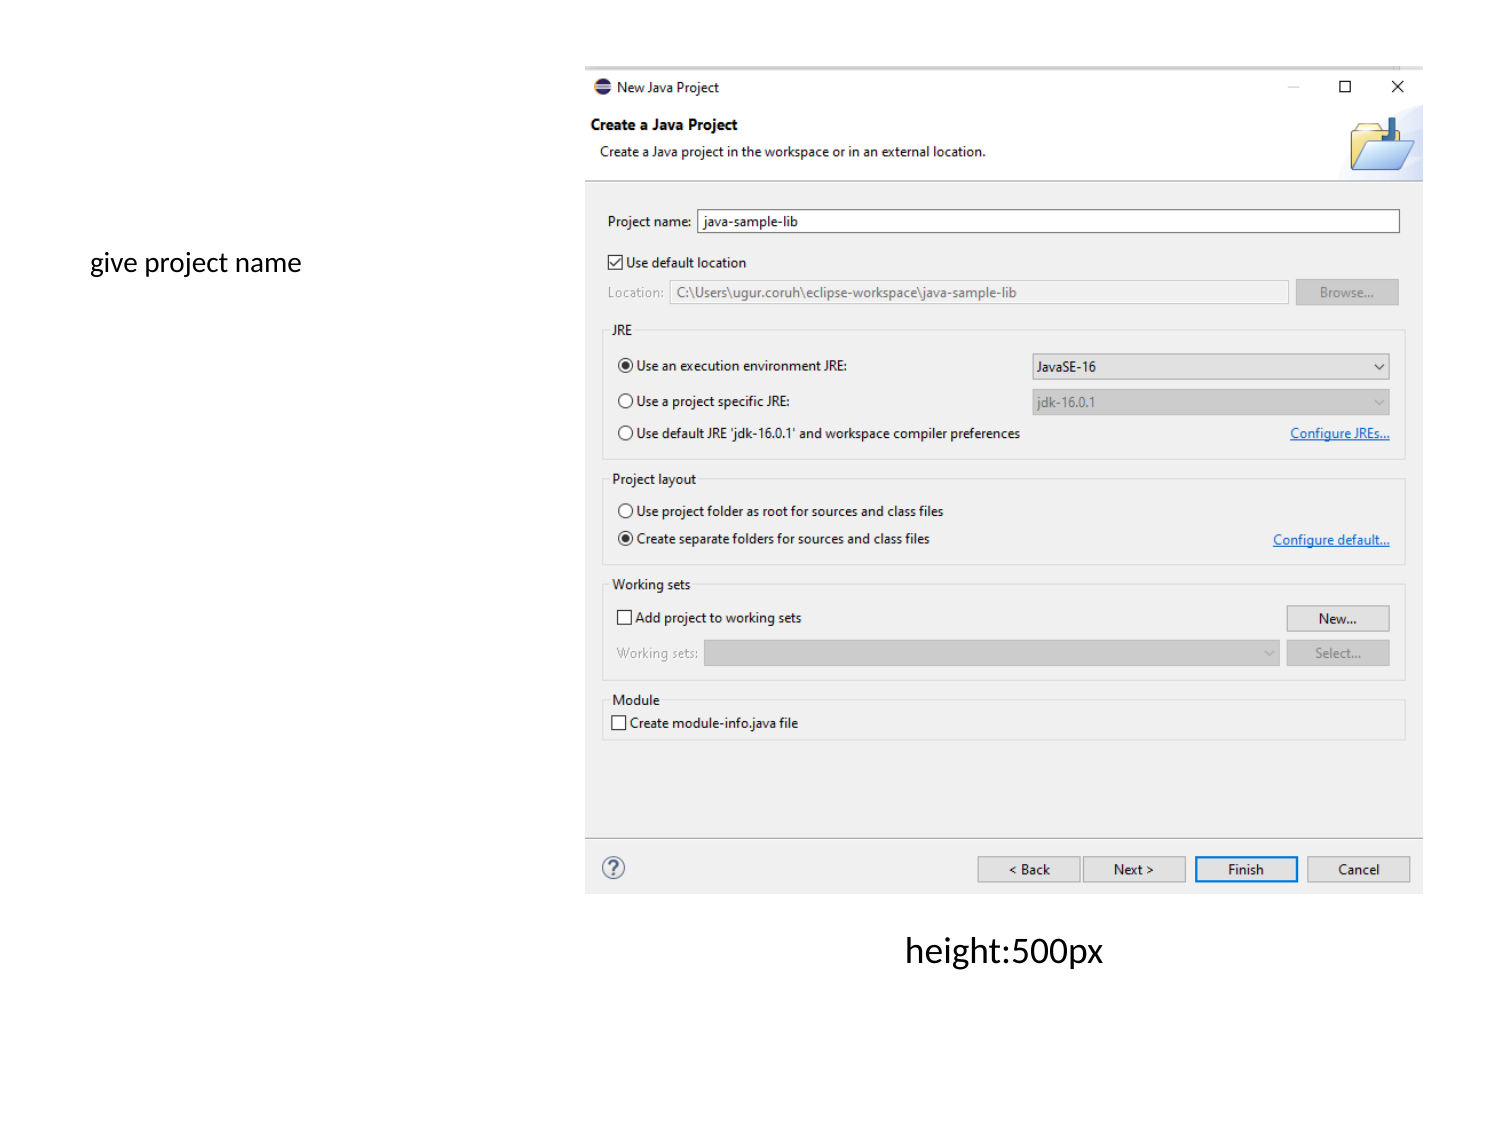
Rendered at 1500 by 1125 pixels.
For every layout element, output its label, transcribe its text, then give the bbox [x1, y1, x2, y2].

text_box height:500px [585, 918, 1423, 1003]
picture [585, 66, 1424, 894]
list give project name [75, 235, 569, 1005]
